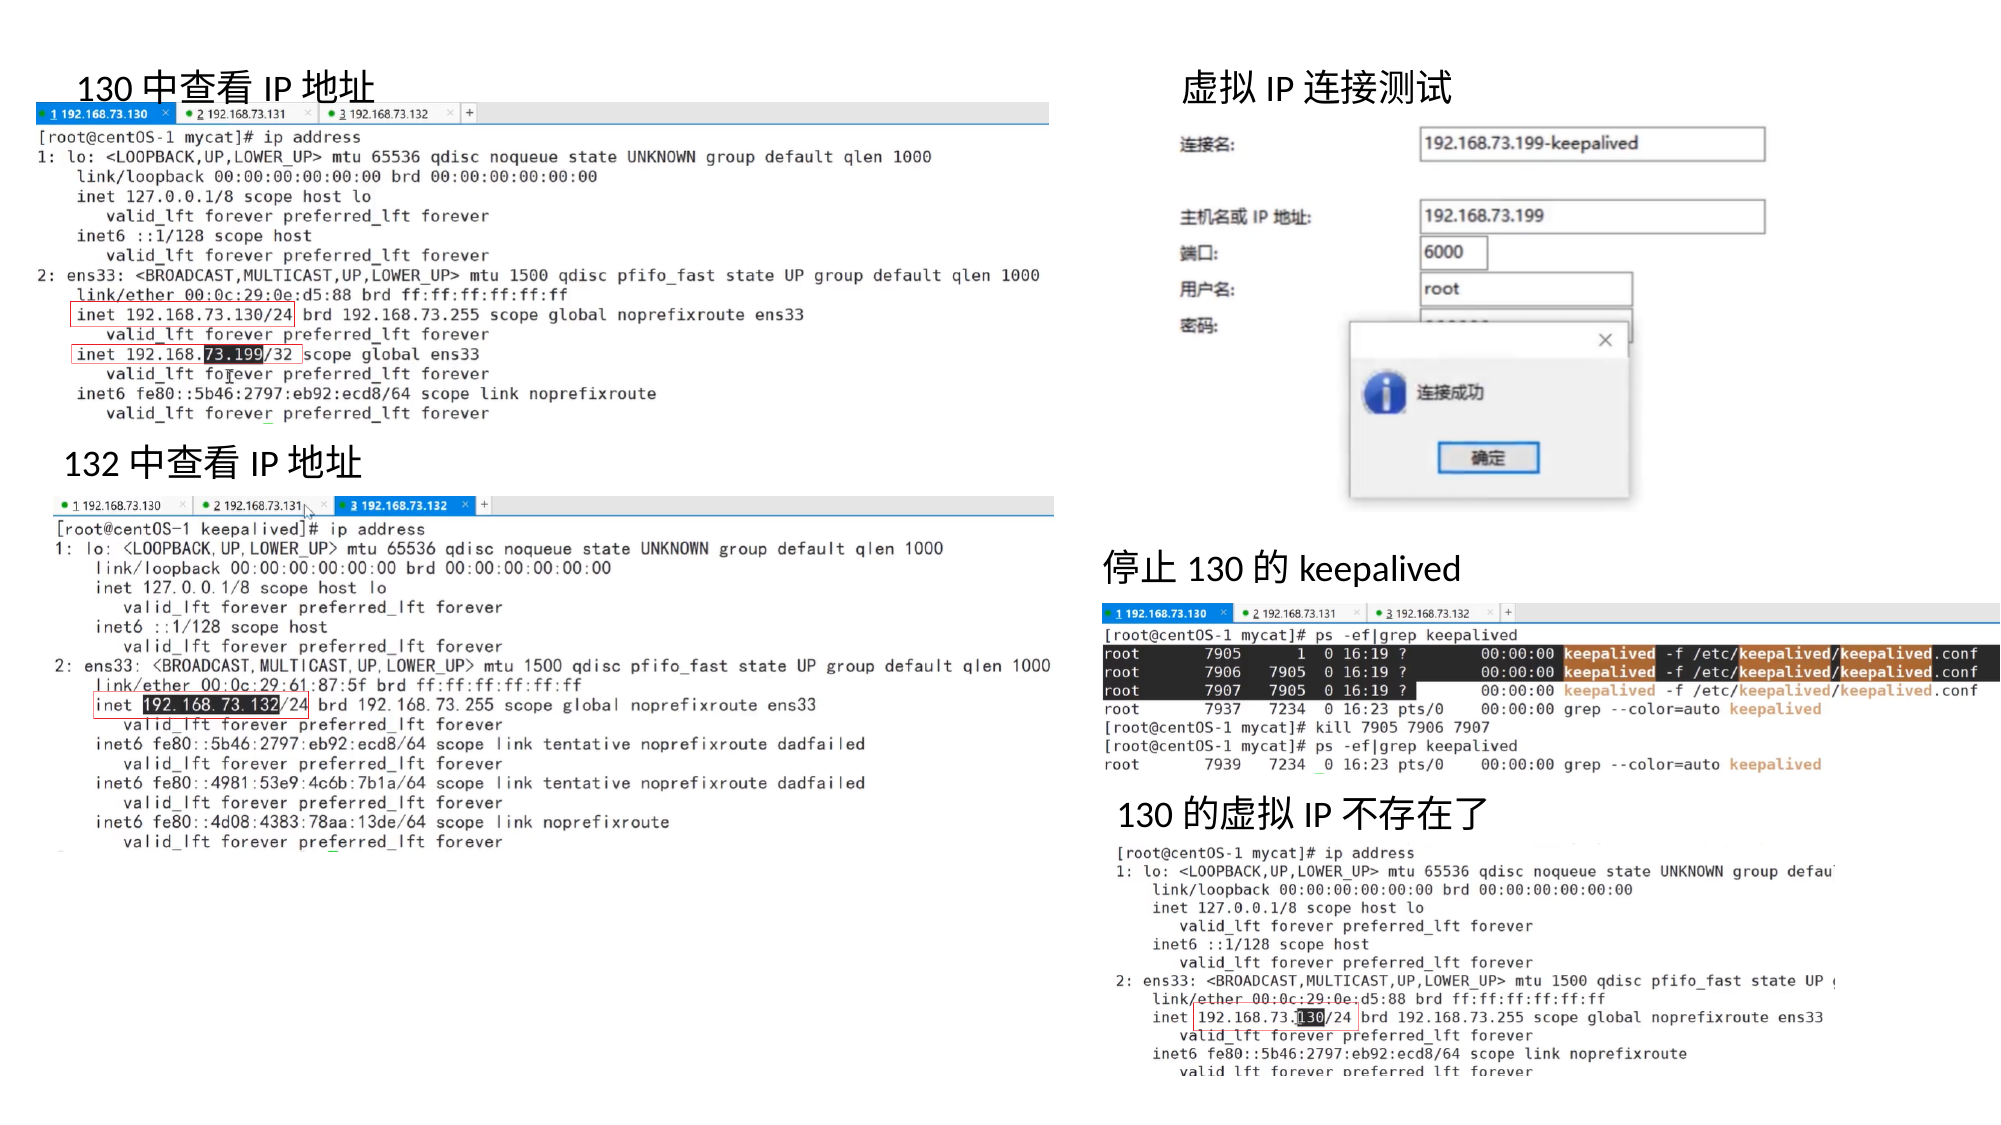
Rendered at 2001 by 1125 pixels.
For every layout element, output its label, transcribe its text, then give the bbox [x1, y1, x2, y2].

picture [53, 496, 1054, 852]
text_box 停止130的keepalived [1087, 536, 1534, 597]
text_box 132中查看IP地址 [48, 431, 494, 492]
picture [1101, 603, 2000, 774]
picture [1114, 843, 1835, 1076]
text_box 130的虚拟IP不存在了 [1101, 782, 1548, 843]
picture [36, 102, 1049, 424]
picture [1174, 112, 1775, 512]
text_box 虚拟IP连接测试 [1166, 56, 1613, 116]
text_box 130中查看IP地址 [61, 56, 507, 102]
